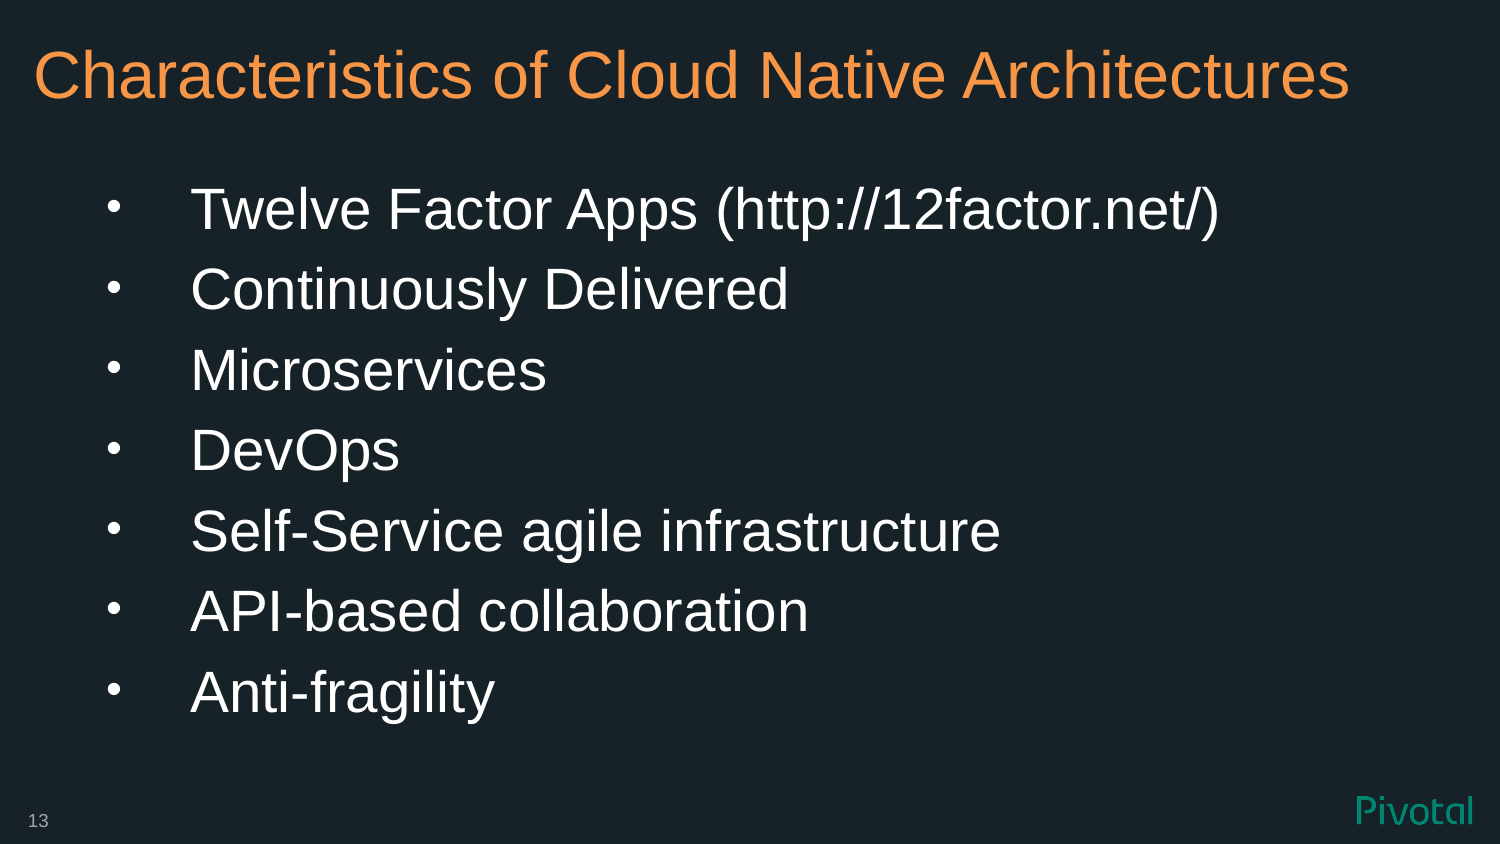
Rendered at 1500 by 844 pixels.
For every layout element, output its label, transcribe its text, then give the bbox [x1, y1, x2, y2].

text_box Twelve Factor Apps (http://12factor.net/) Continuously Delivered Microservices DevOps Self-Service agile infrastructure API-based collaboration Anti-fragility [68, 145, 1333, 843]
text_box Characteristics of Cloud Native Architectures [18, 24, 1462, 103]
picture [1357, 796, 1478, 825]
slide_number 13 [7, 797, 68, 843]
